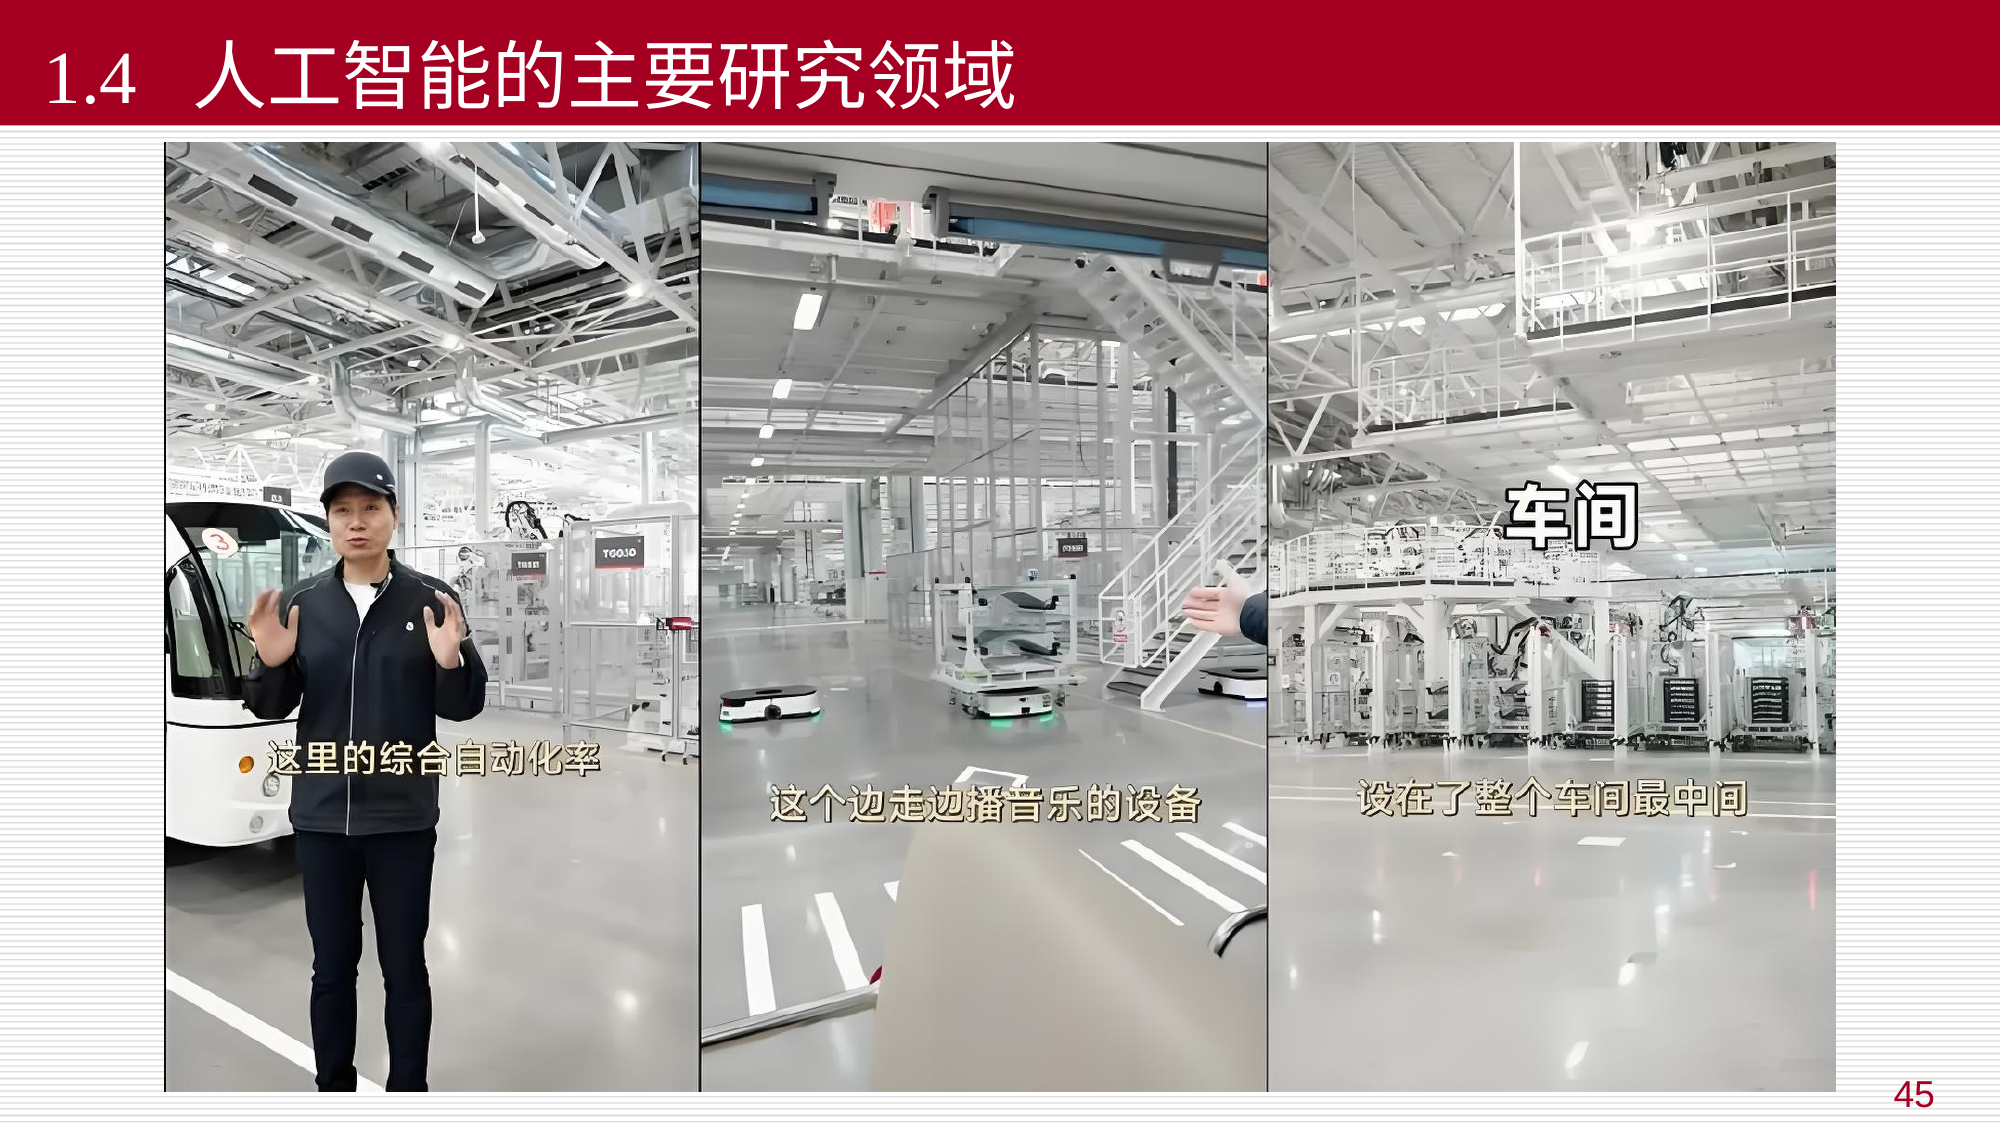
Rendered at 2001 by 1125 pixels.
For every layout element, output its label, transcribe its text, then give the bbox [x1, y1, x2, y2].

text_box 1.4 人工智能的主要研究领域 [0, 0, 2000, 126]
slide_number 45 [1516, 1062, 1951, 1122]
picture [0, 0, 2001, 1125]
